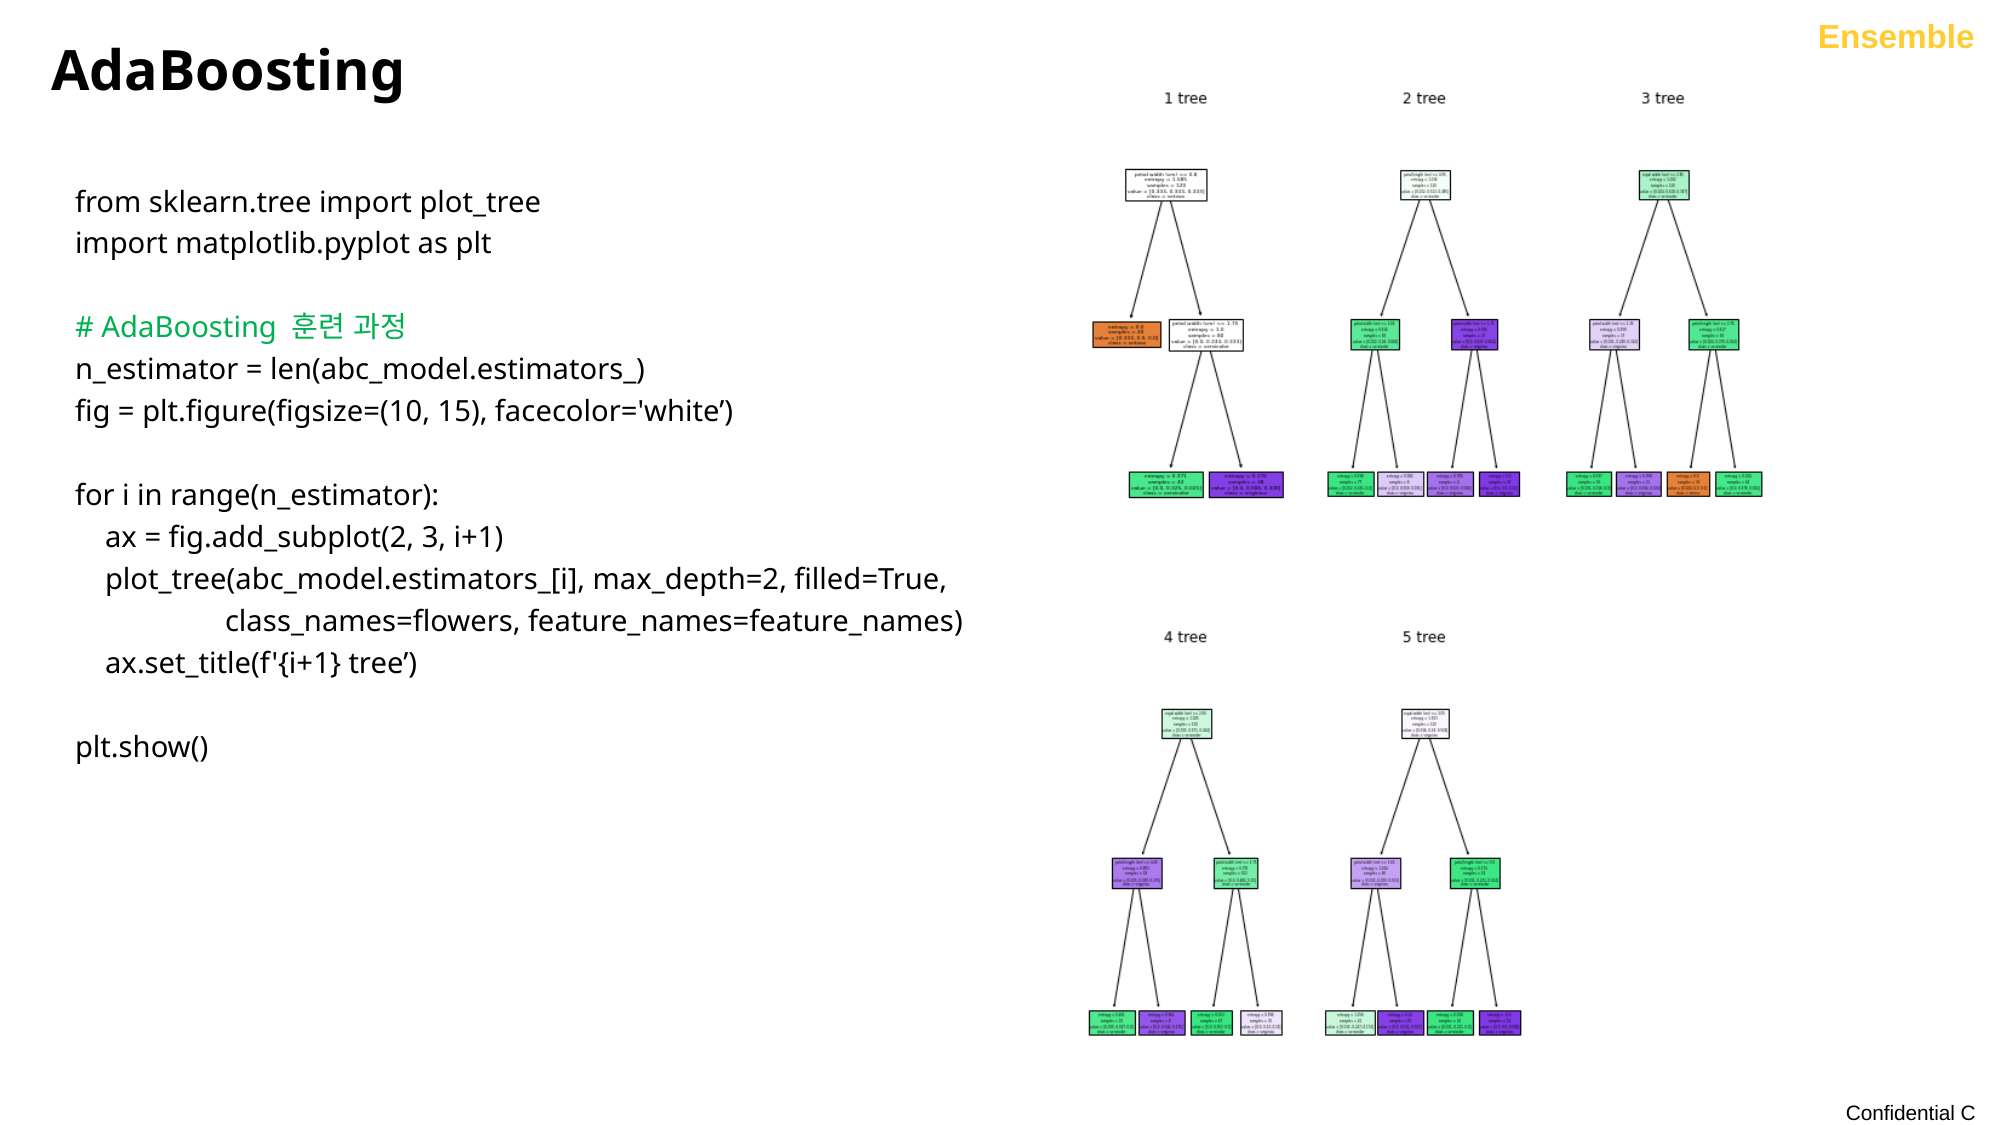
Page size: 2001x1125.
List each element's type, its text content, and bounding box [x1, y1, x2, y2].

text_box from sklearn.tree import plot_tree import matplotlib.pyplot as plt # AdaBoosting 훈련 과정 n_estimator = len(abc_model.estimators_) fig = plt.figure(figsize=(10, 15), facecolor='white’) for i in range(n_estimator): ax = fig.add_subplot(2, 3, i+1) plot_tree(abc_model.estimators_[i], max_depth=2, filled=True, class_names=flowers, feature_names=feature_names) ax.set_title(f'{i+1} tree’) plt.show() [74, 175, 954, 838]
list Ensemble [1424, 19, 1975, 55]
title AdaBoosting [51, 44, 1331, 101]
picture [1078, 83, 1771, 1106]
